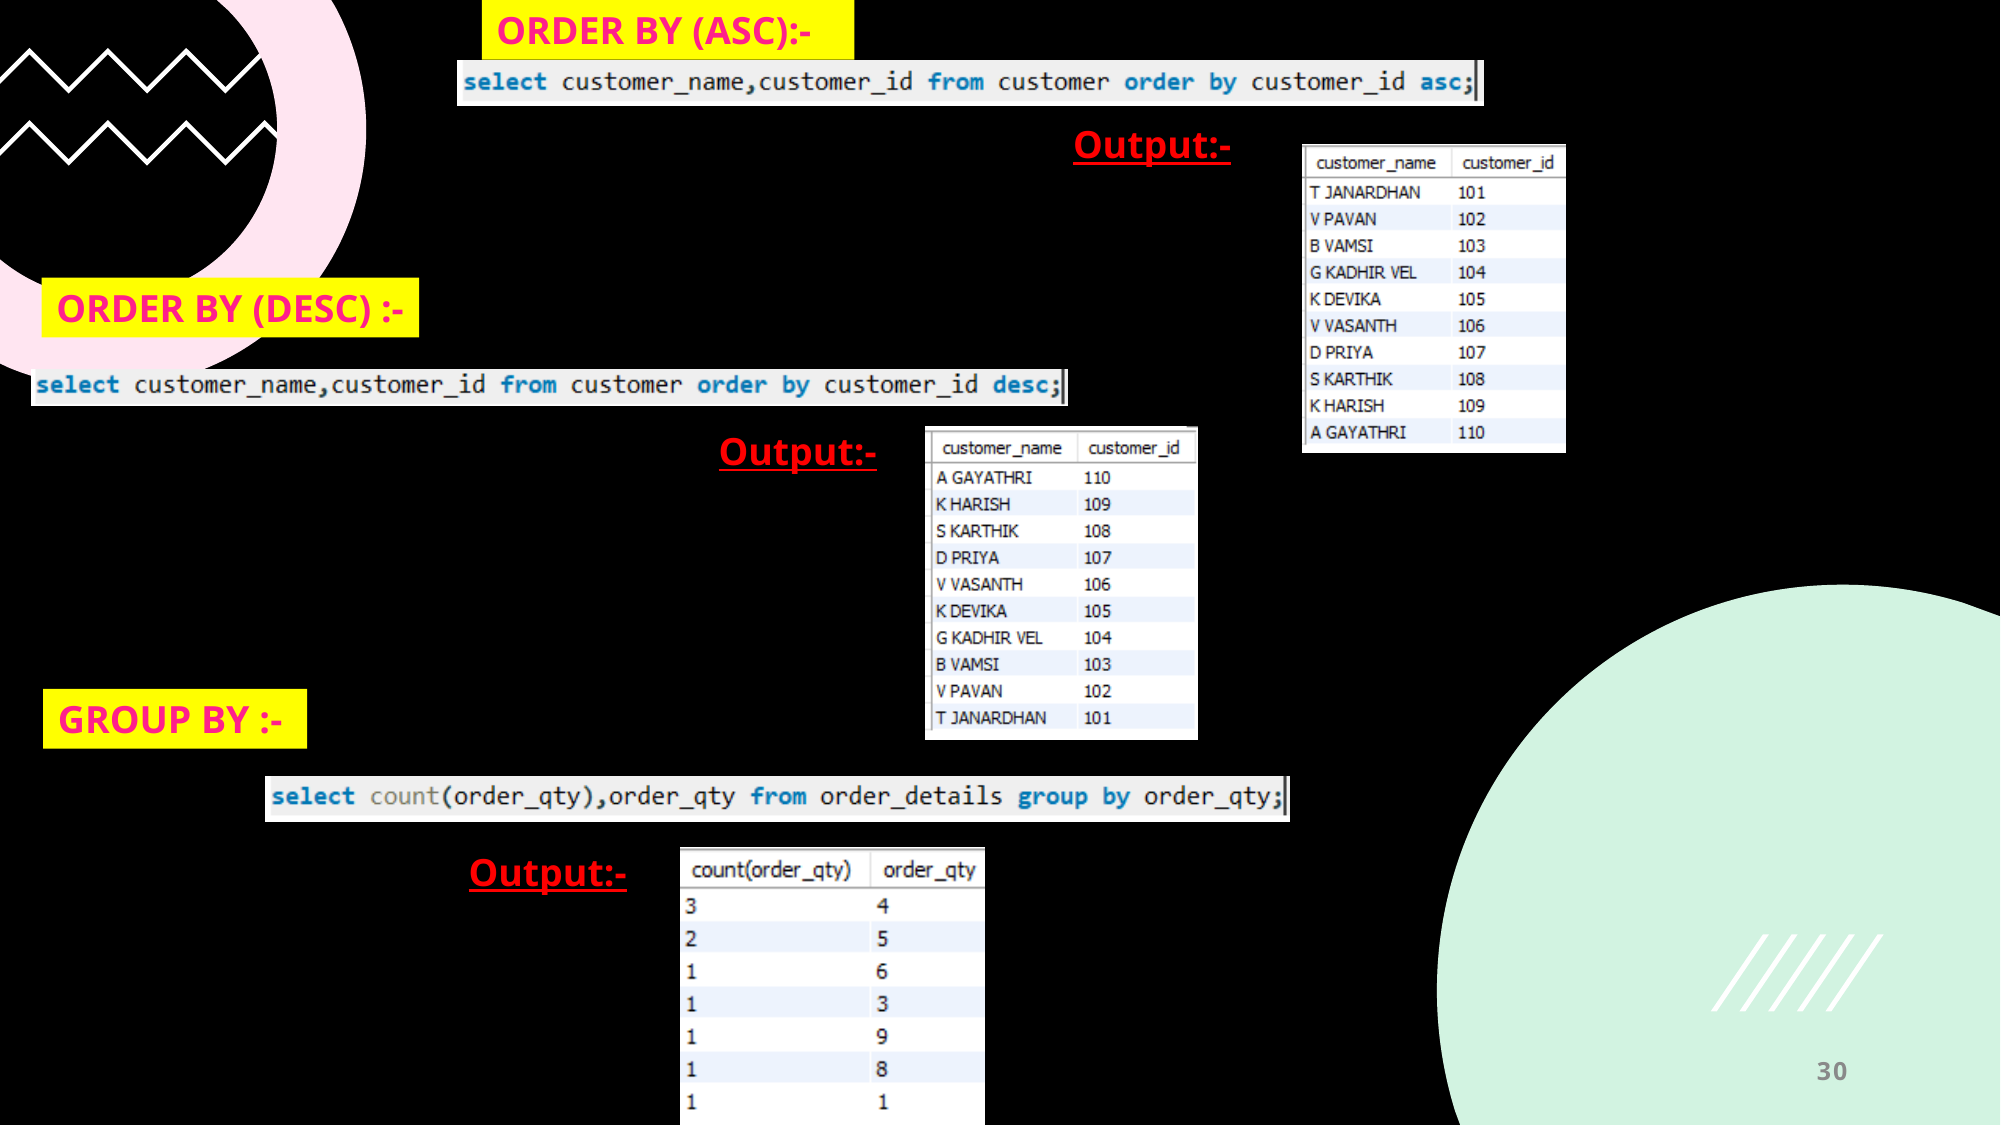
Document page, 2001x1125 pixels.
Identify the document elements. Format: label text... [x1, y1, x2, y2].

slide_number 30 [1412, 1042, 1863, 1103]
text_box GROUP BY :- [43, 688, 308, 749]
text_box ORDER BY (ASC):- [481, 0, 855, 60]
text_box Output:- [703, 420, 892, 481]
picture [457, 60, 1484, 106]
picture [925, 426, 1198, 740]
picture [31, 369, 1068, 406]
text_box ORDER BY (DESC) :- [41, 277, 420, 338]
picture [680, 847, 985, 1125]
text_box Output:- [1058, 113, 1247, 174]
picture [1302, 144, 1566, 453]
text_box Output:- [453, 841, 642, 901]
picture [265, 776, 1290, 822]
